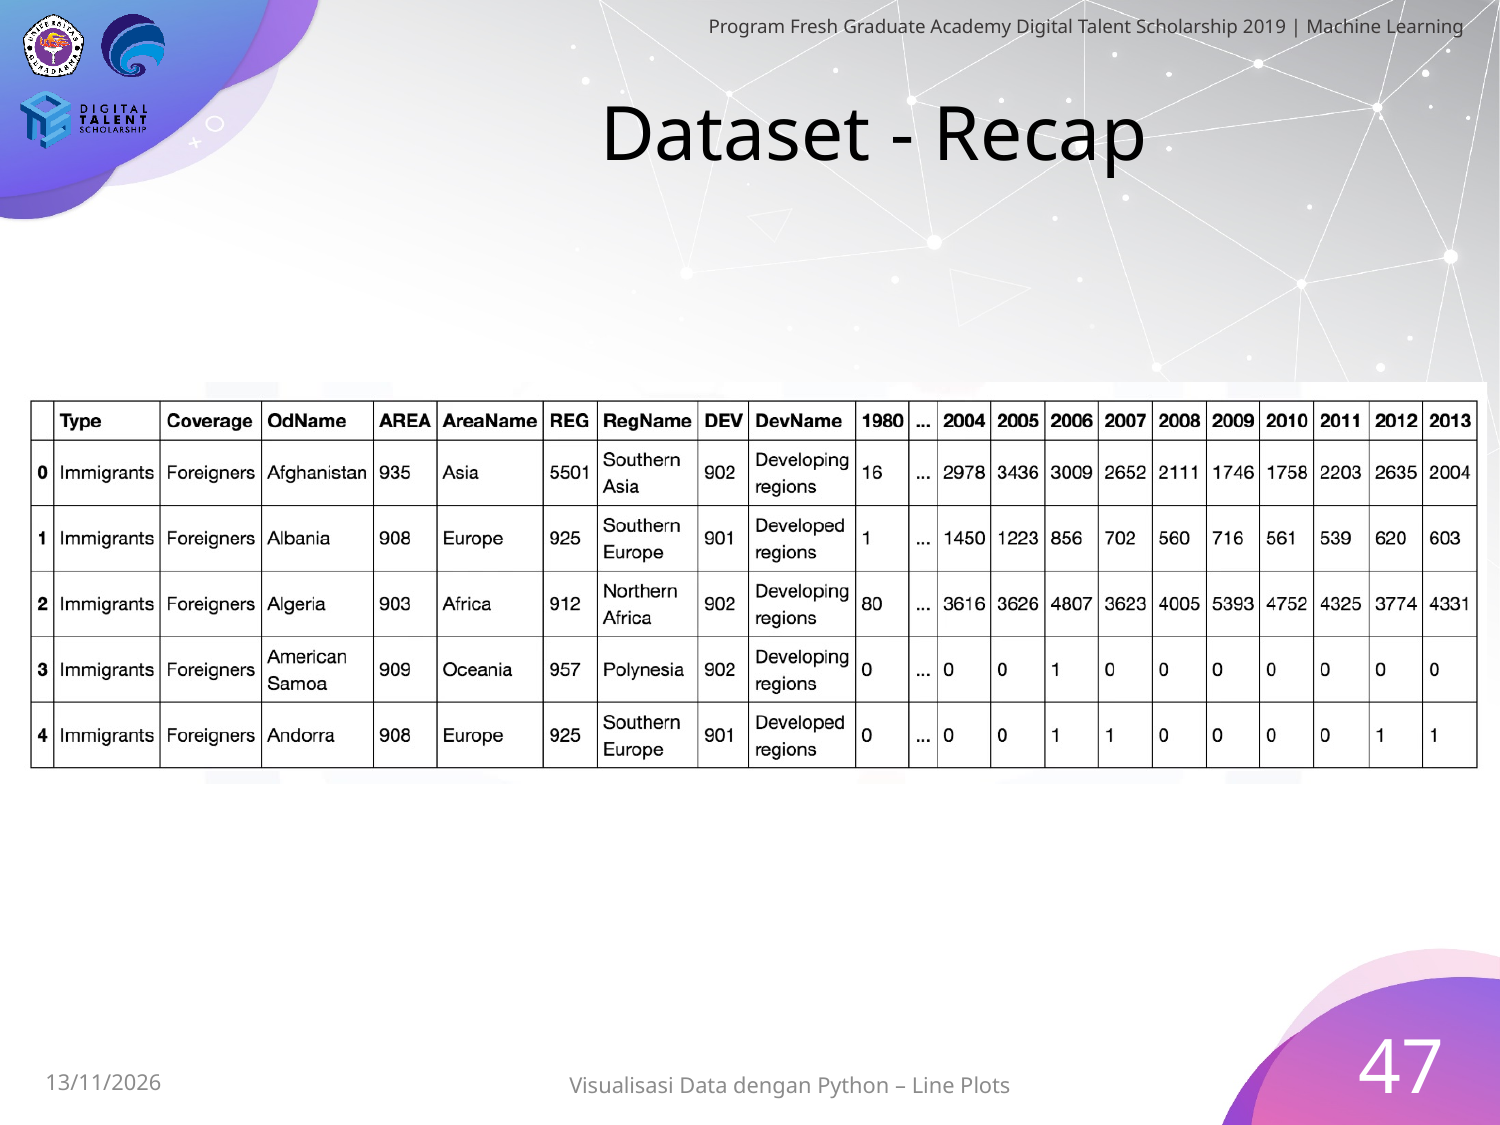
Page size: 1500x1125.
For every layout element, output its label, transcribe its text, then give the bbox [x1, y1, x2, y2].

slide_number 47 [1327, 1025, 1477, 1115]
title Dataset - Recap [271, 66, 1477, 207]
footer Visualisasi Data dengan Python – Line Plots [386, 1055, 1195, 1114]
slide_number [30, 1053, 272, 1114]
picture [0, 0, 1500, 1125]
